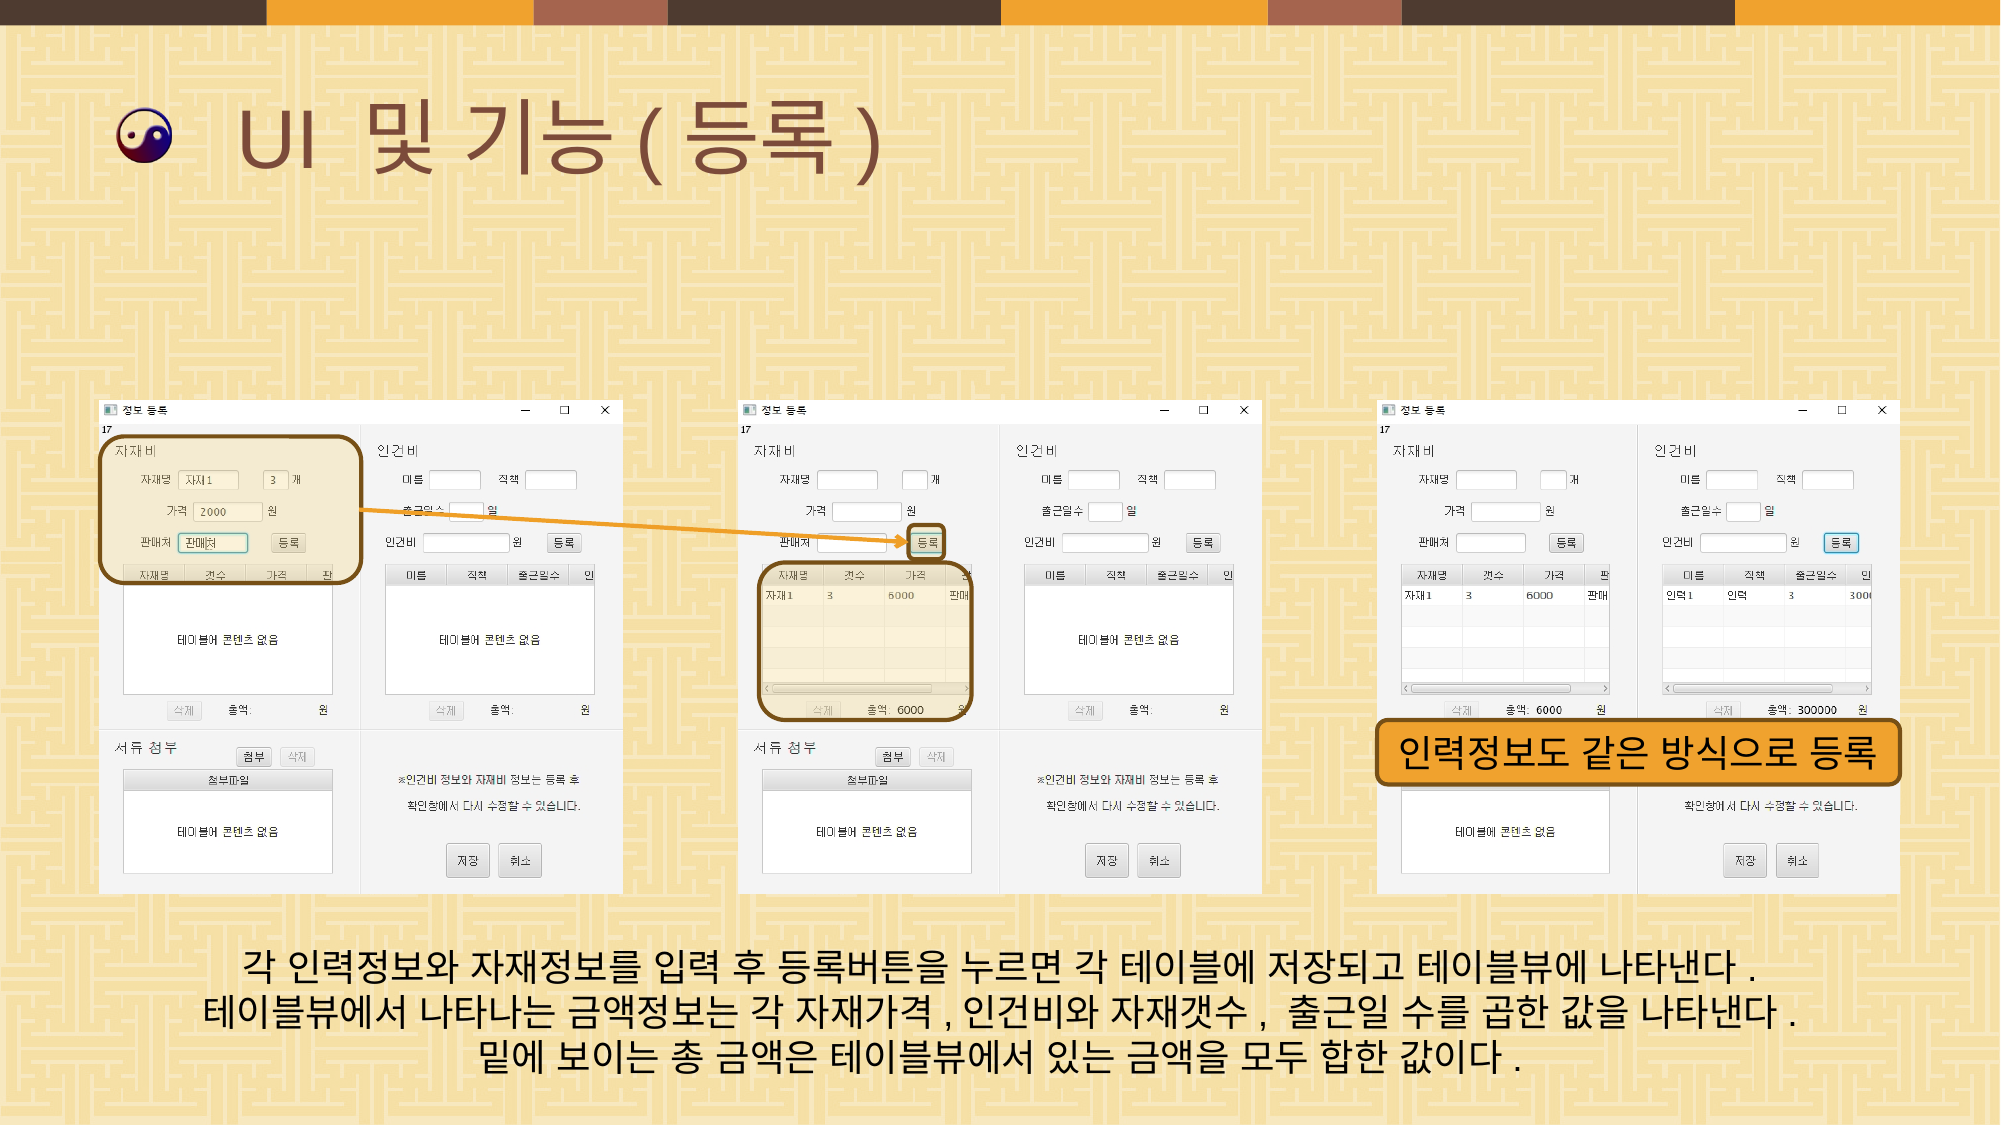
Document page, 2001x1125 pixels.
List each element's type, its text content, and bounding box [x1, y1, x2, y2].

picture [98, 398, 624, 895]
text_box 각 인력정보와 자재정보를 입력 후 등록버튼을 누르면 각 테이블에 저장되고 테이블뷰에 나타낸다. 테이블뷰에서 나타나는 금액정보는 각 자재가격,인건비와 자재갯수, 출근일 수를 곱한 값을 나타낸다. 밑에 보이는 총 금액은 테이블뷰에서 있는 금액을 모두 합한 값이다. [0, 938, 2000, 1084]
title UI 및 기능(등록) [99, 70, 1900, 200]
picture [736, 398, 1263, 896]
picture [114, 105, 174, 164]
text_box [359, 508, 911, 544]
picture [1375, 398, 1902, 896]
